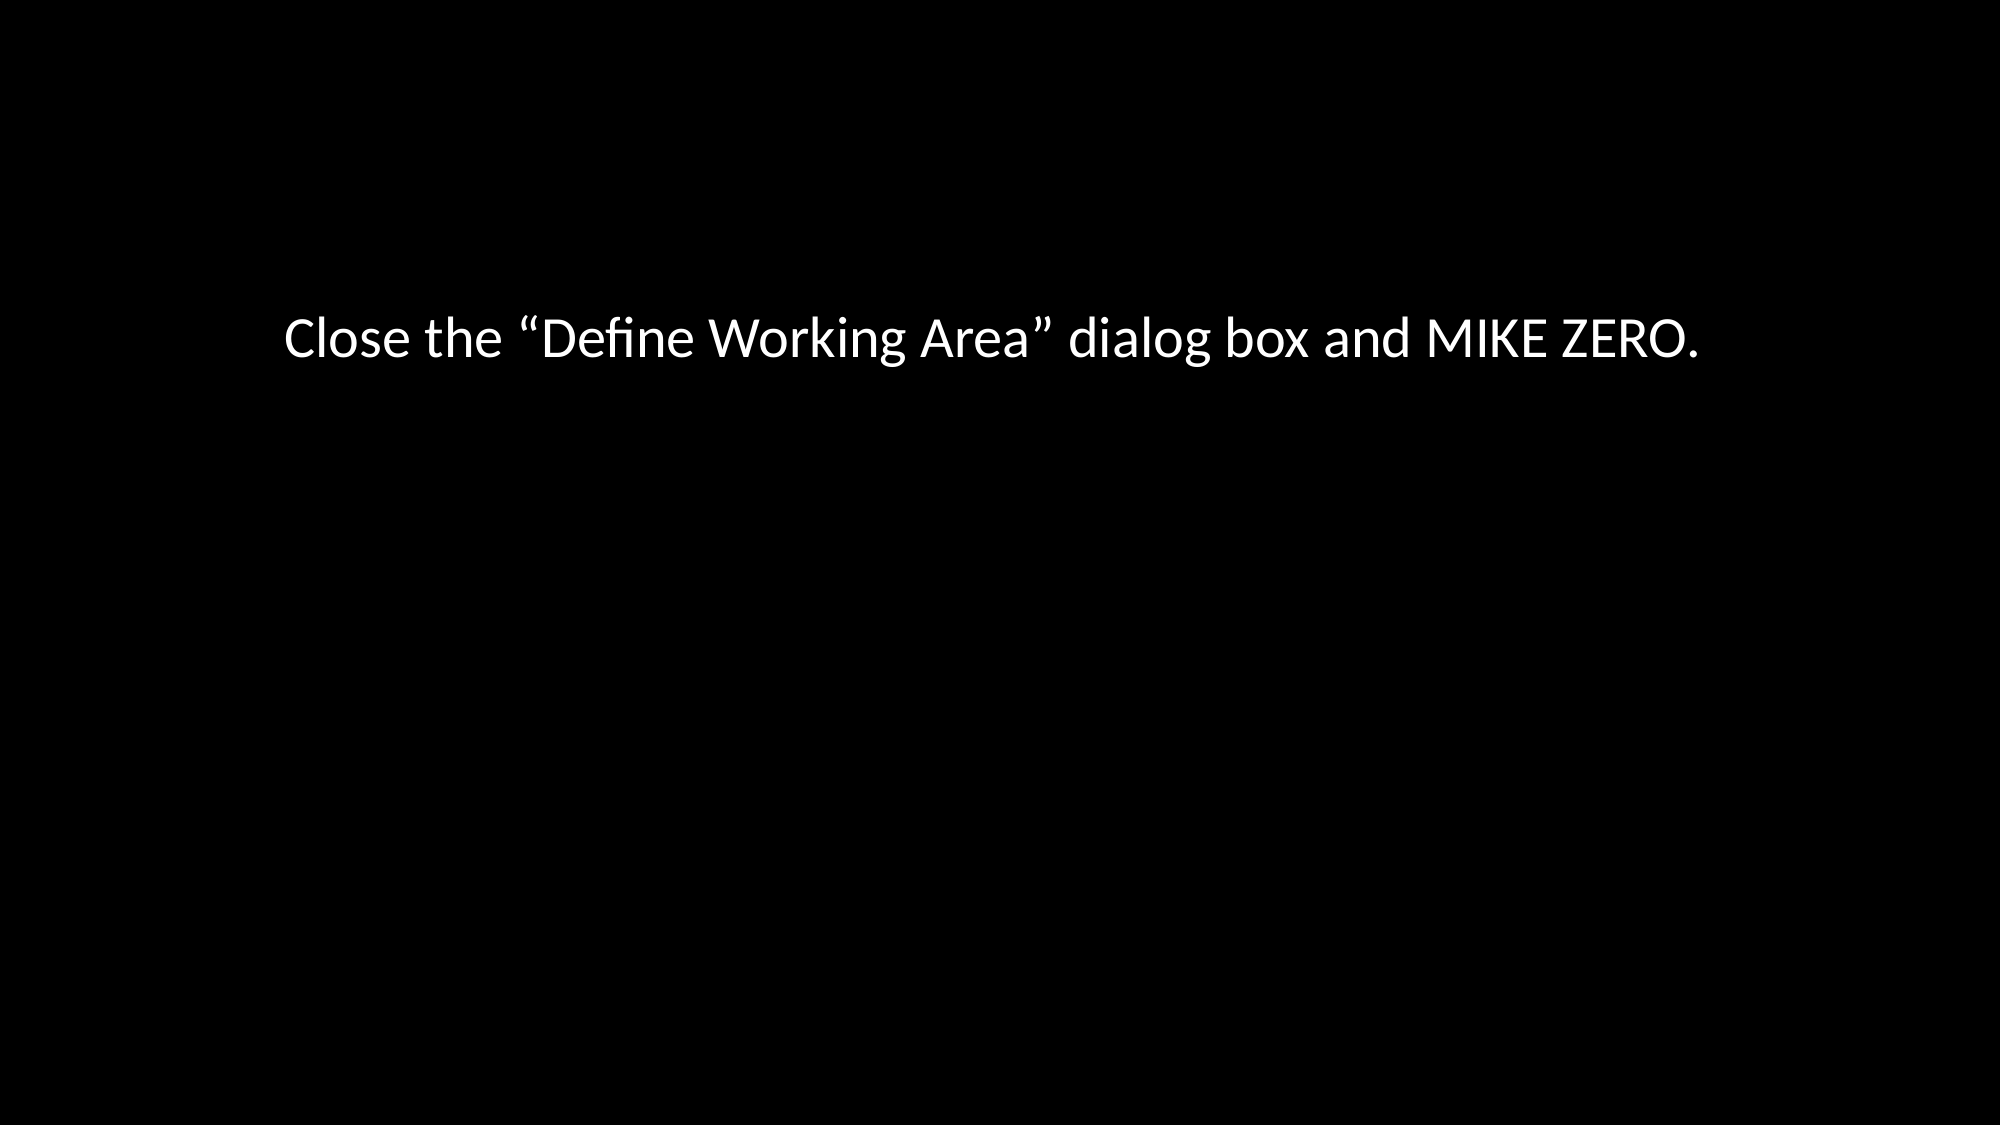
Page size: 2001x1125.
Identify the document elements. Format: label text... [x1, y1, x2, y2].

list Close the “Define Working Area” dialog box and MIKE ZERO. [137, 299, 1863, 1014]
